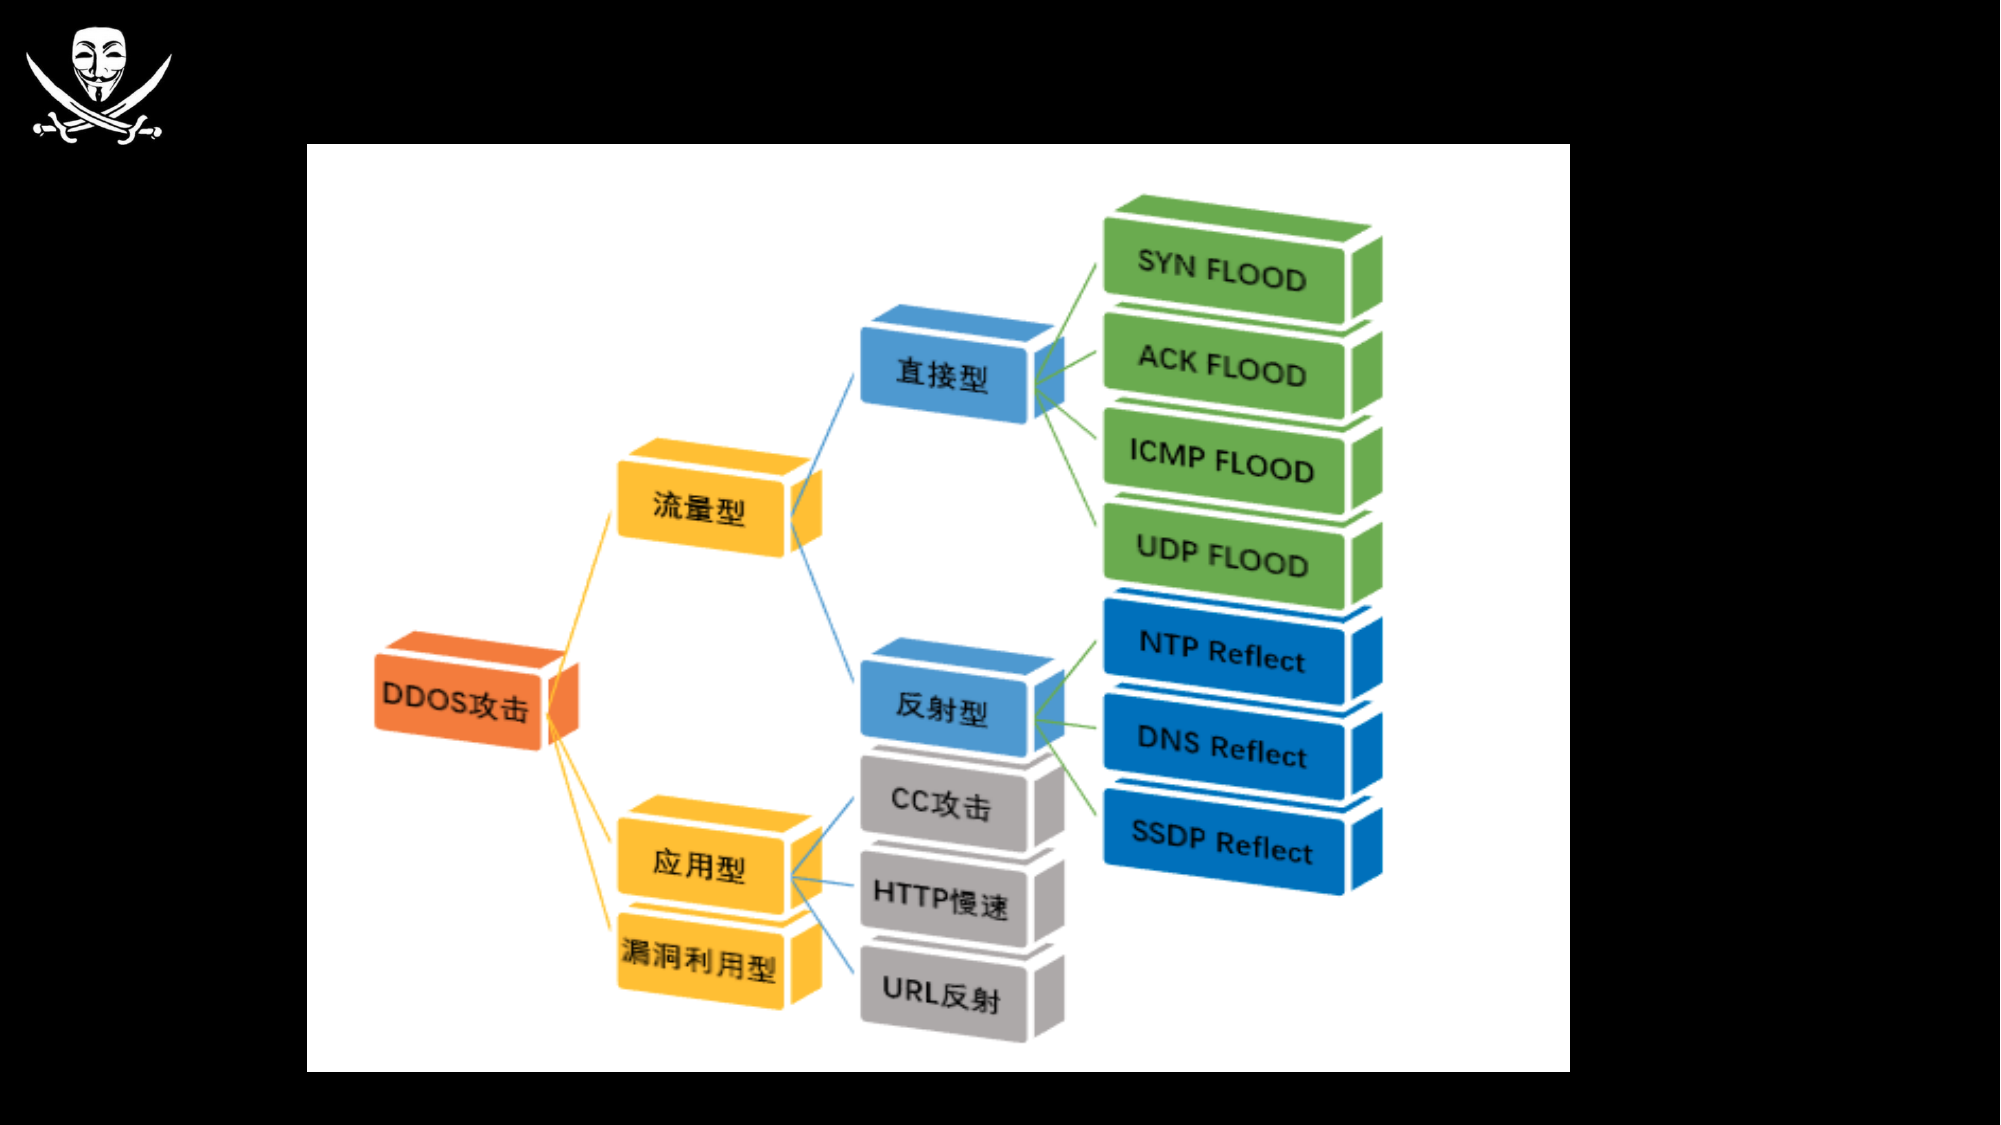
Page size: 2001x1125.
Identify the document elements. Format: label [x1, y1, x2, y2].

picture [24, 23, 173, 145]
picture [307, 144, 1570, 1072]
